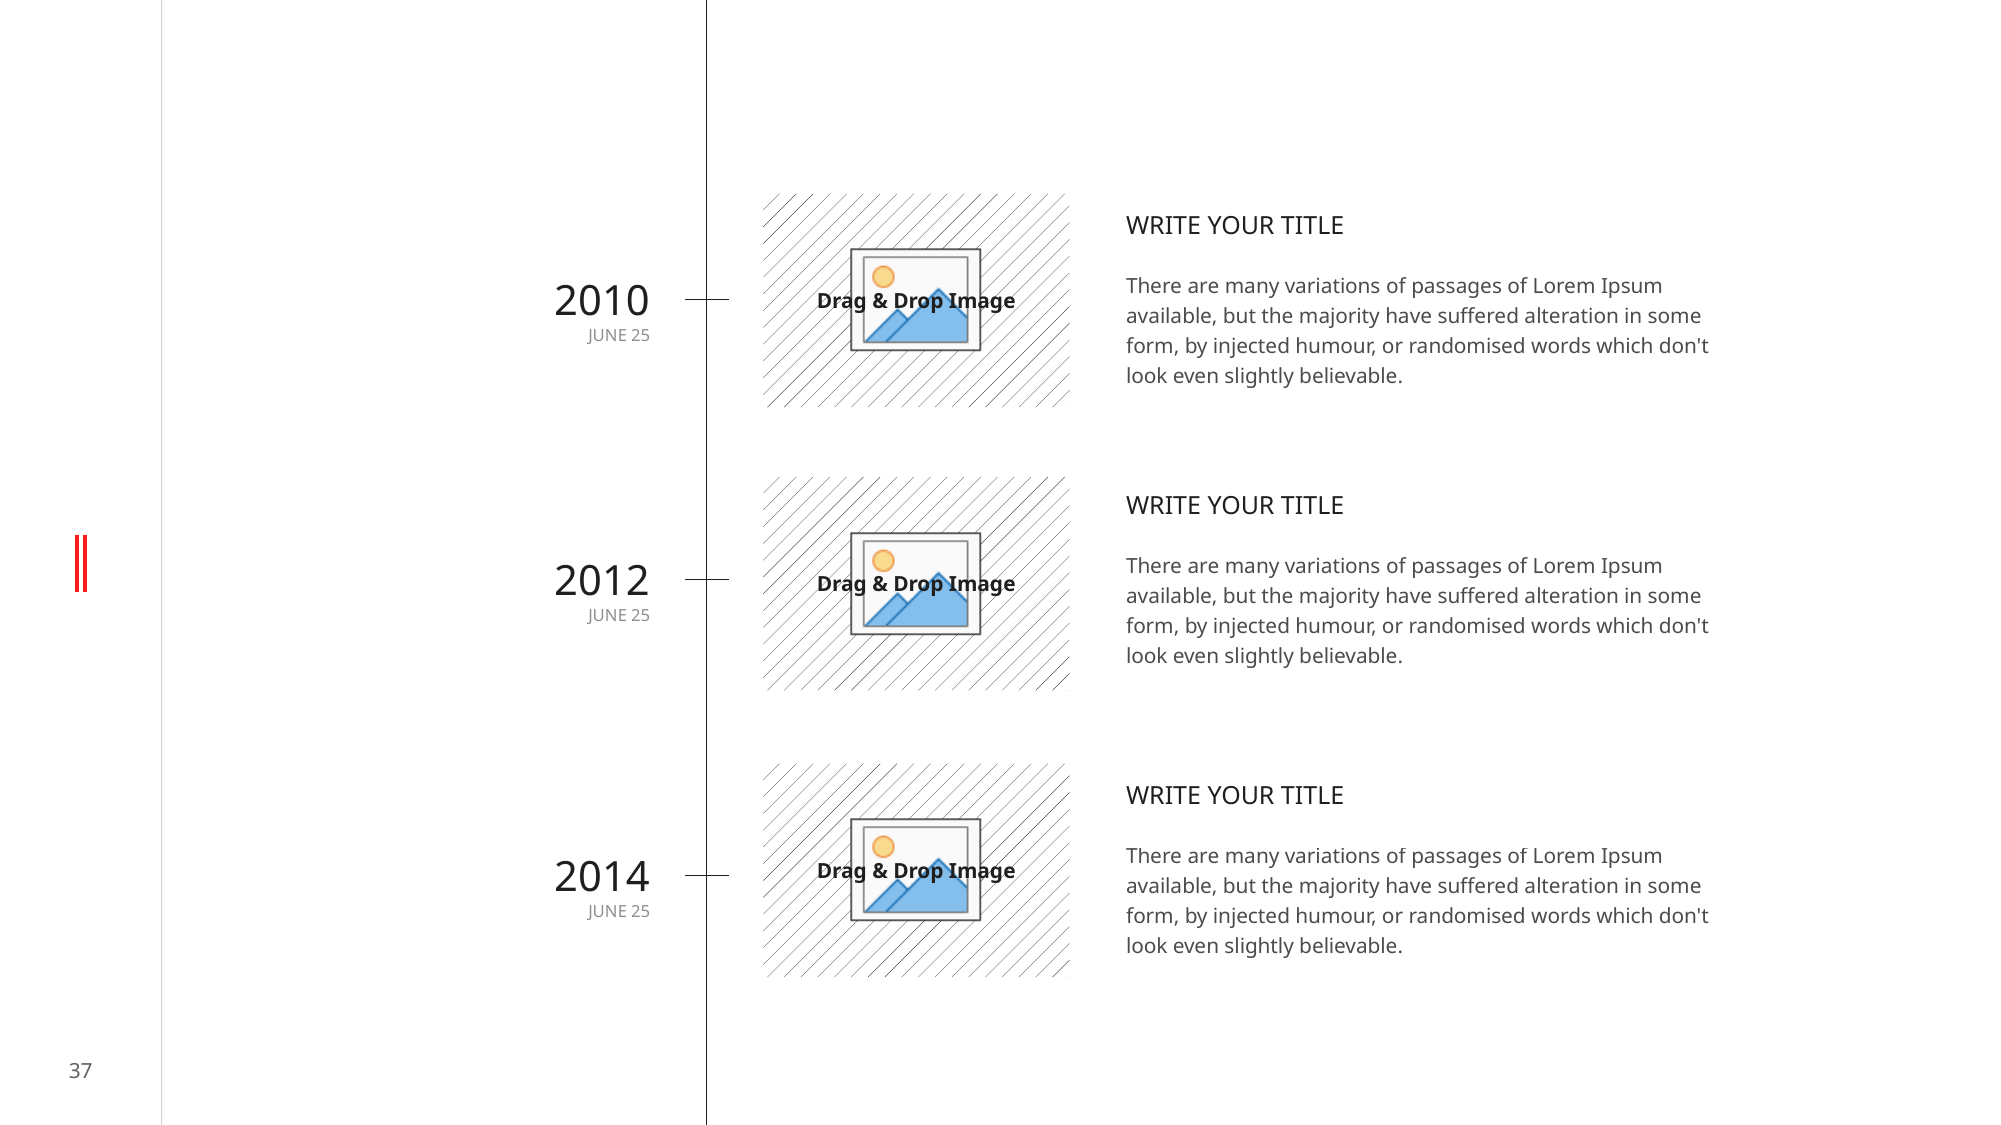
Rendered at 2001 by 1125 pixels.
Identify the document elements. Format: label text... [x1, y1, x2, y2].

text_box WRITE YOUR TITLE [1126, 490, 1729, 526]
text_box WRITE YOUR TITLE [1126, 210, 1729, 247]
picture [763, 763, 1070, 978]
text_box There are many variations of passages of Lorem Ipsum available, but the majority have suffered alteration in some form, by injected humour, or randomised words which don't look even slightly believable. [1126, 540, 1729, 675]
text_box There are many variations of passages of Lorem Ipsum available, but the majority have suffered alteration in some form, by injected humour, or randomised words which don't look even slightly believable. [1126, 260, 1729, 395]
text_box JUNE 25 [392, 899, 651, 928]
picture [763, 476, 1070, 691]
text_box WRITE YOUR TITLE [1126, 780, 1729, 817]
text_box JUNE 25 [392, 603, 651, 633]
text_box 2012 [392, 560, 651, 603]
picture [763, 193, 1070, 408]
text_box JUNE 25 [392, 323, 651, 353]
text_box There are many variations of passages of Lorem Ipsum available, but the majority have suffered alteration in some form, by injected humour, or randomised words which don't look even slightly believable. [1126, 830, 1729, 966]
text_box 2010 [392, 280, 651, 323]
slide_number 37 [38, 1052, 123, 1091]
text_box 2014 [392, 856, 651, 899]
